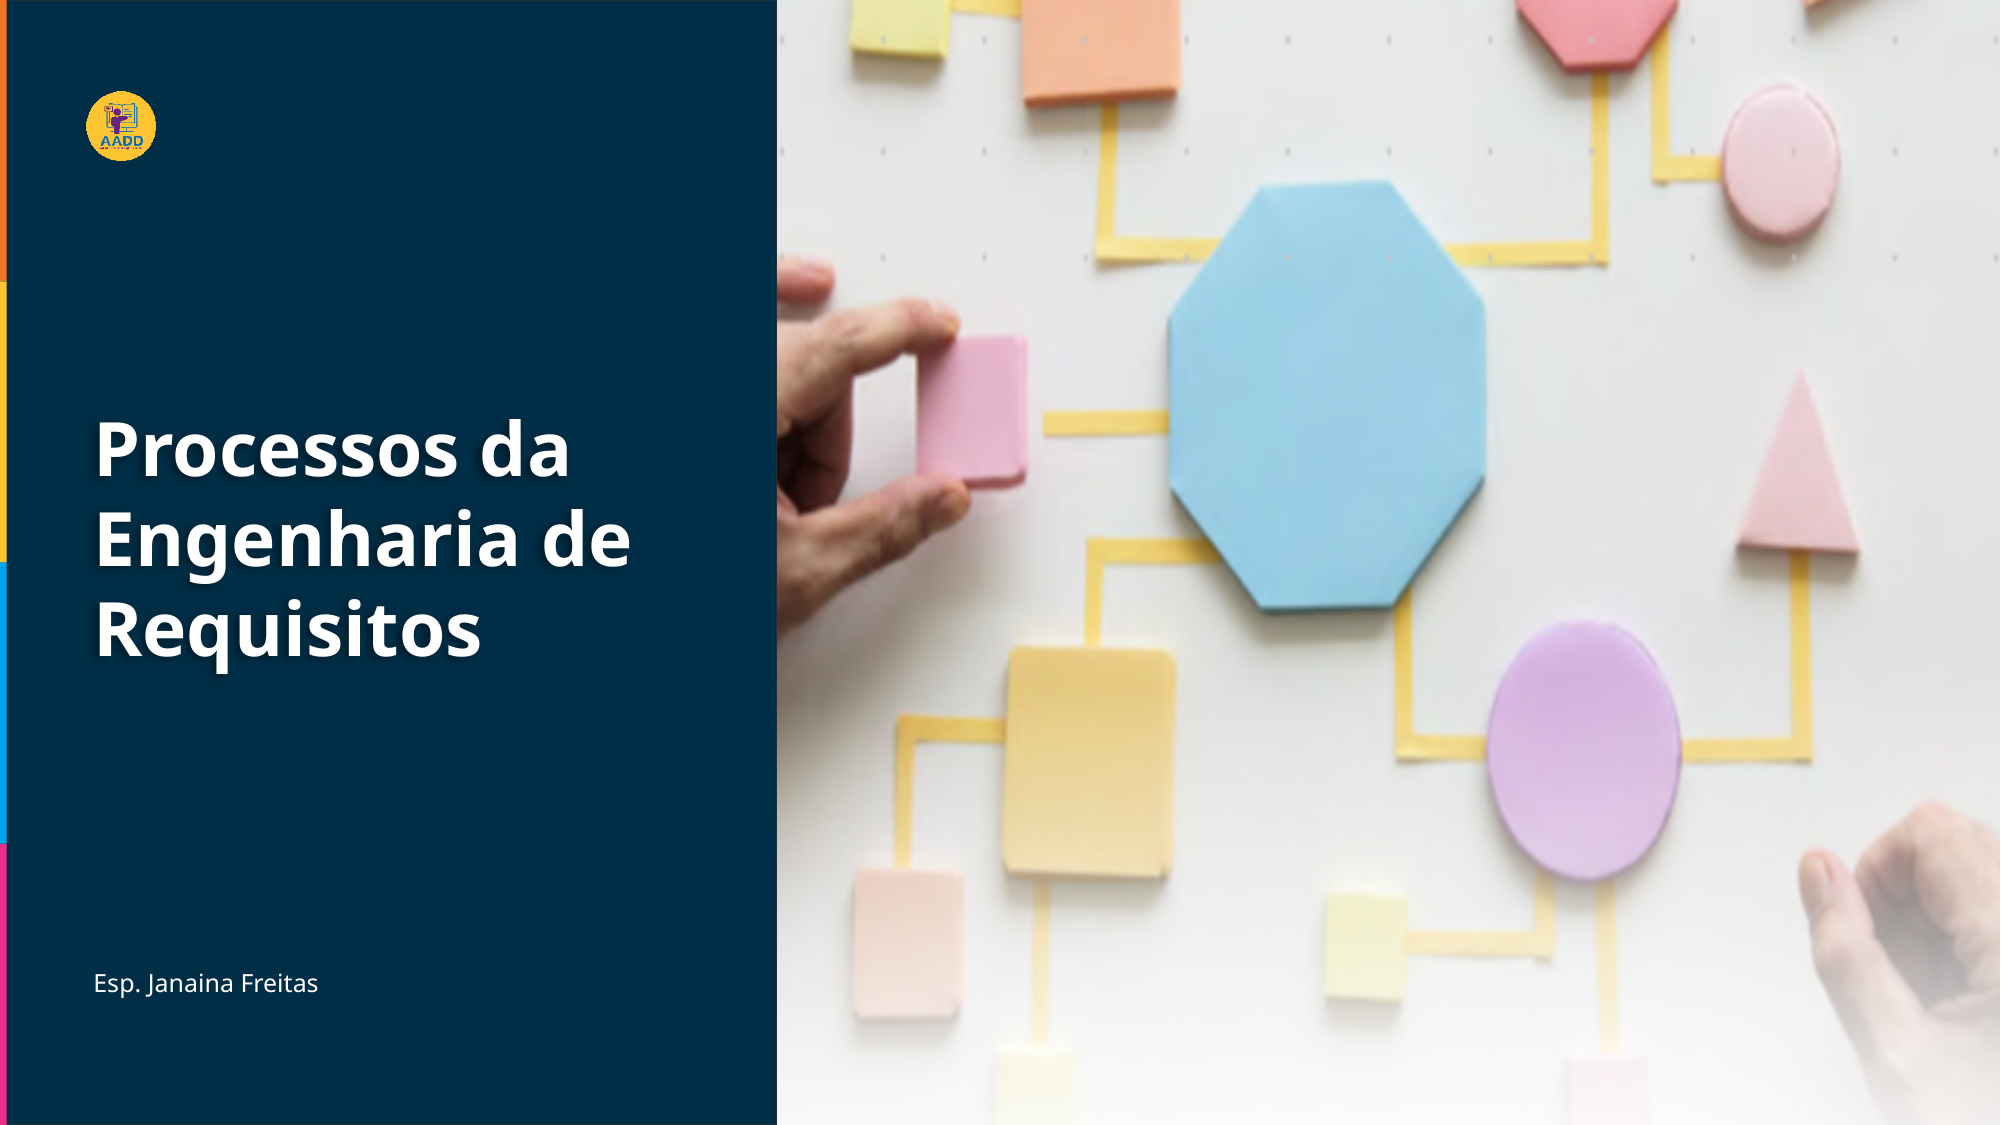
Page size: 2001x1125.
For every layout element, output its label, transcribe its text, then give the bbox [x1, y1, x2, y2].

list Esp. Janaina Freitas [78, 929, 771, 1040]
picture [777, 0, 2000, 1125]
title Processos da Engenharia de Requisitos [78, 424, 702, 649]
picture [199, 654, 227, 658]
picture [87, 92, 155, 160]
picture [215, 659, 227, 673]
